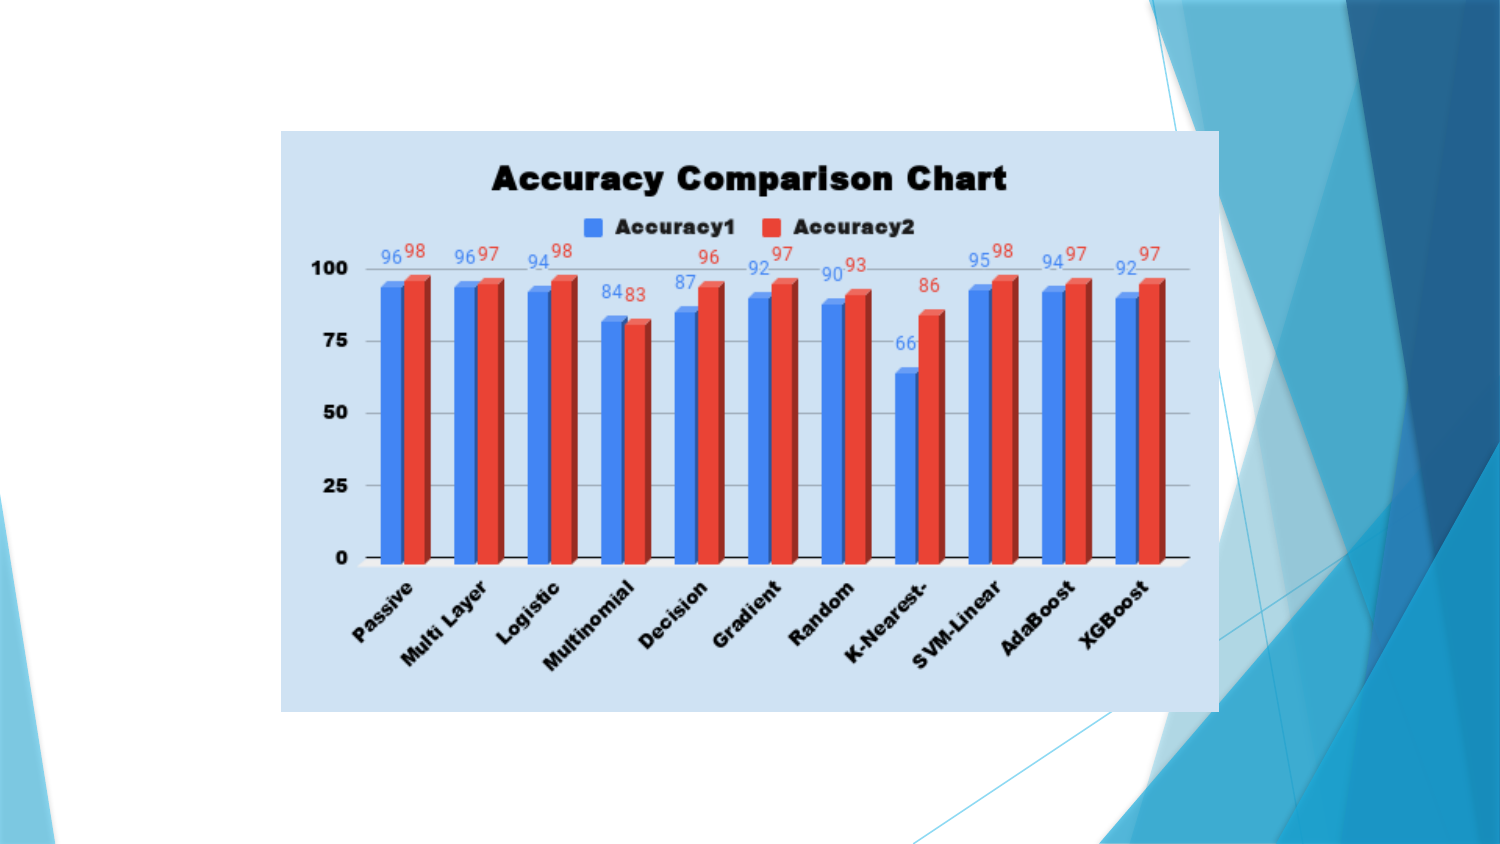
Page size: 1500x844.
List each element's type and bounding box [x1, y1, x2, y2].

picture [280, 131, 1220, 713]
